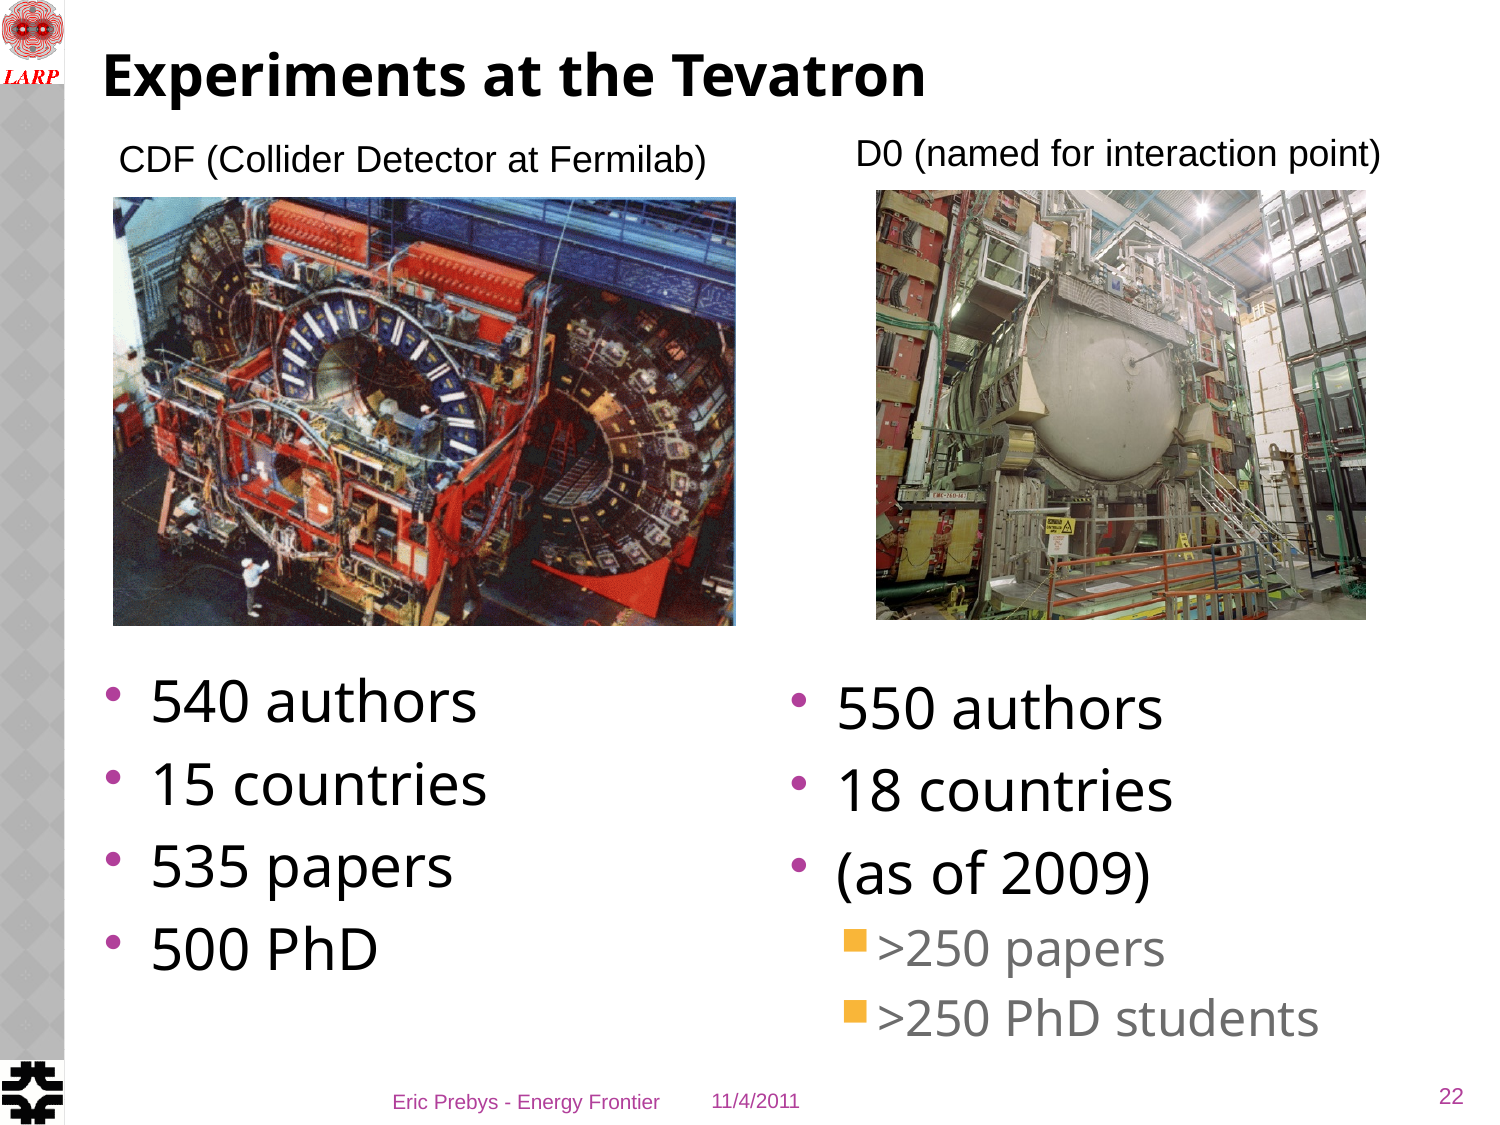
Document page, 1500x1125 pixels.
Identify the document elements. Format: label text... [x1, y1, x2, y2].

text_box D0 (named for interaction point) [800, 121, 1437, 182]
footer Eric Prebys - Energy Frontier [75, 1075, 675, 1114]
list 540 authors 15 countries 535 papers 500 PhD [90, 656, 758, 1004]
picture [0, 1060, 64, 1125]
slide_number 22 [1367, 1071, 1465, 1110]
list 550 authors 18 countries (as of 2009) >250 papers >250 PhD students [776, 663, 1462, 1009]
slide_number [696, 1075, 1025, 1114]
text_box CDF (Collider Detector at Fermilab) [94, 127, 732, 188]
picture [875, 190, 1366, 620]
picture [0, 0, 64, 84]
title Experiments at the Tevatron [93, 24, 1467, 109]
slide_number 45 [0, 0, 65, 1125]
picture [113, 196, 737, 626]
